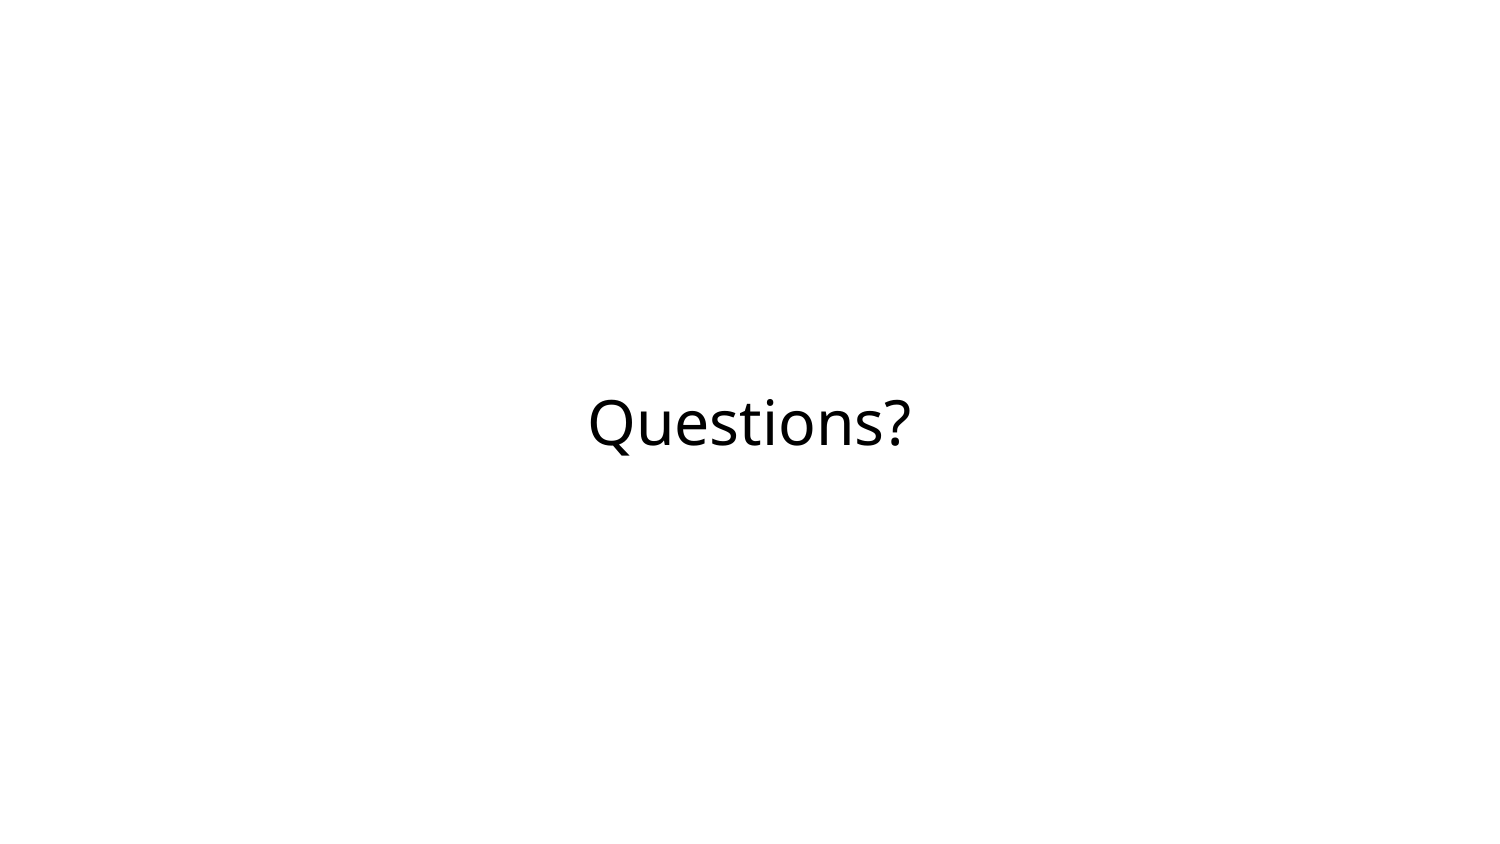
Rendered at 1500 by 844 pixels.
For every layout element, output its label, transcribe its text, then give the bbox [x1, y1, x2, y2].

list Questions? [75, 368, 1425, 540]
